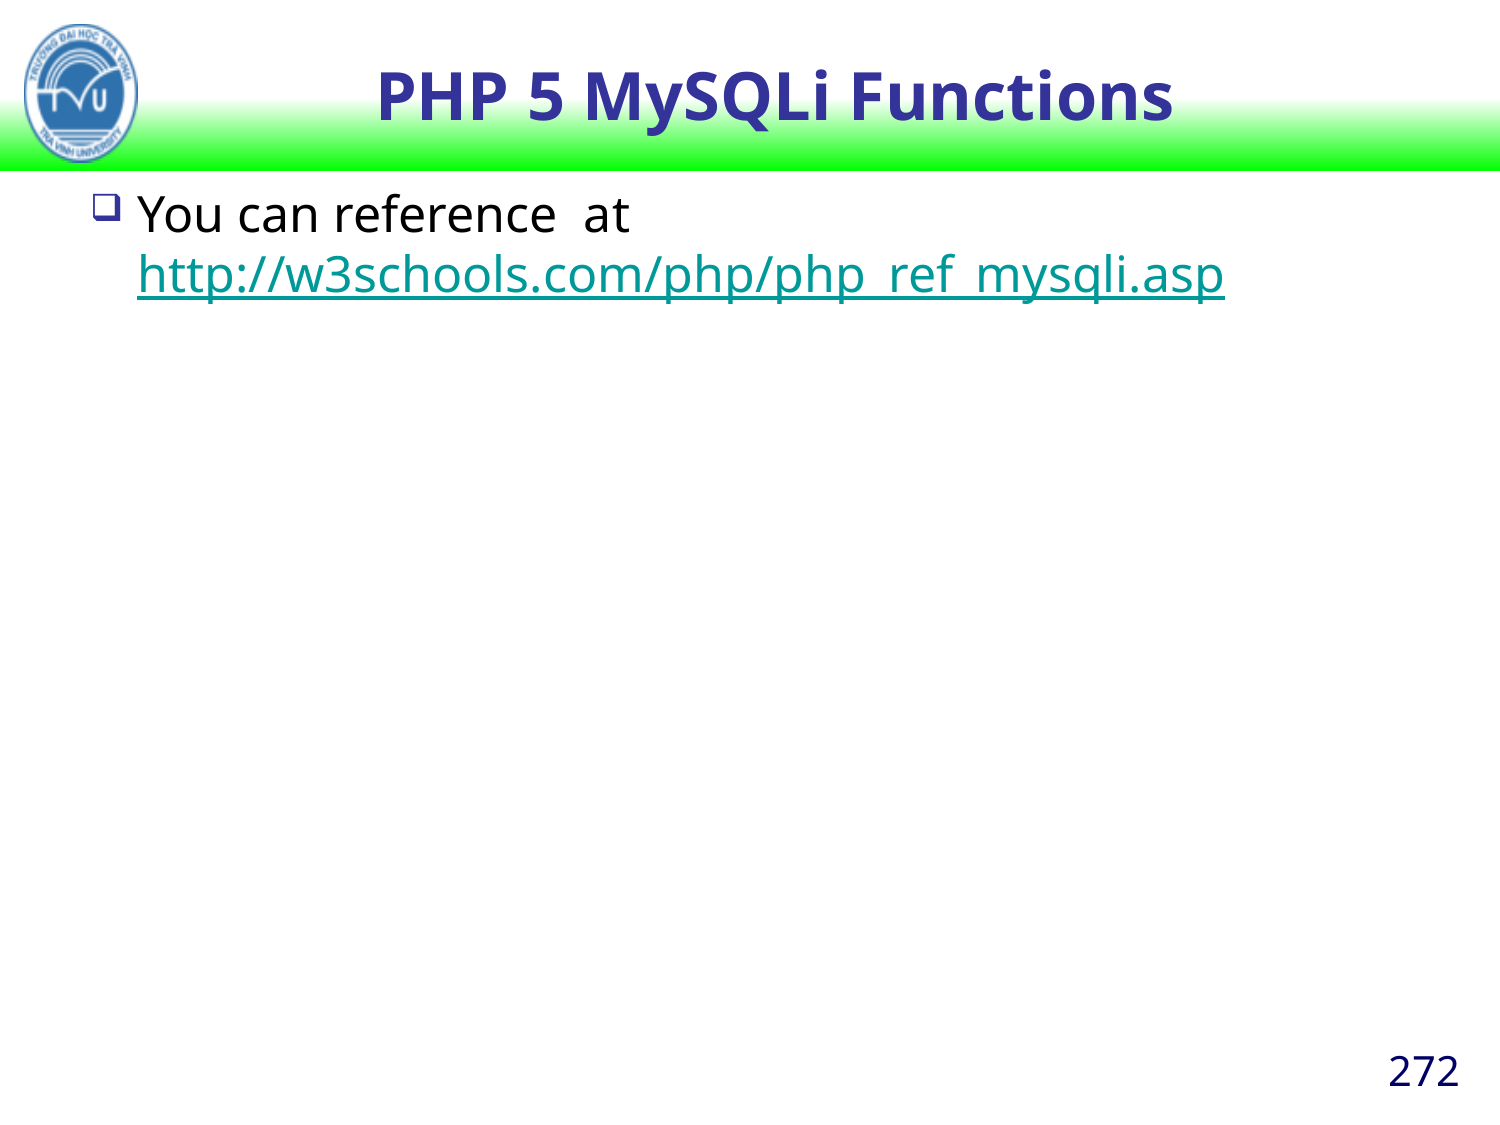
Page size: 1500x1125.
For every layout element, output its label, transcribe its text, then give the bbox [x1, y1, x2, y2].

slide_number 272 [1312, 1037, 1476, 1101]
title PHP 5 MySQLi Functions [74, 24, 1476, 163]
list You can reference at http://w3schools.com/php/php_ref_mysqli.asp [74, 174, 1476, 1051]
picture [24, 24, 74, 163]
